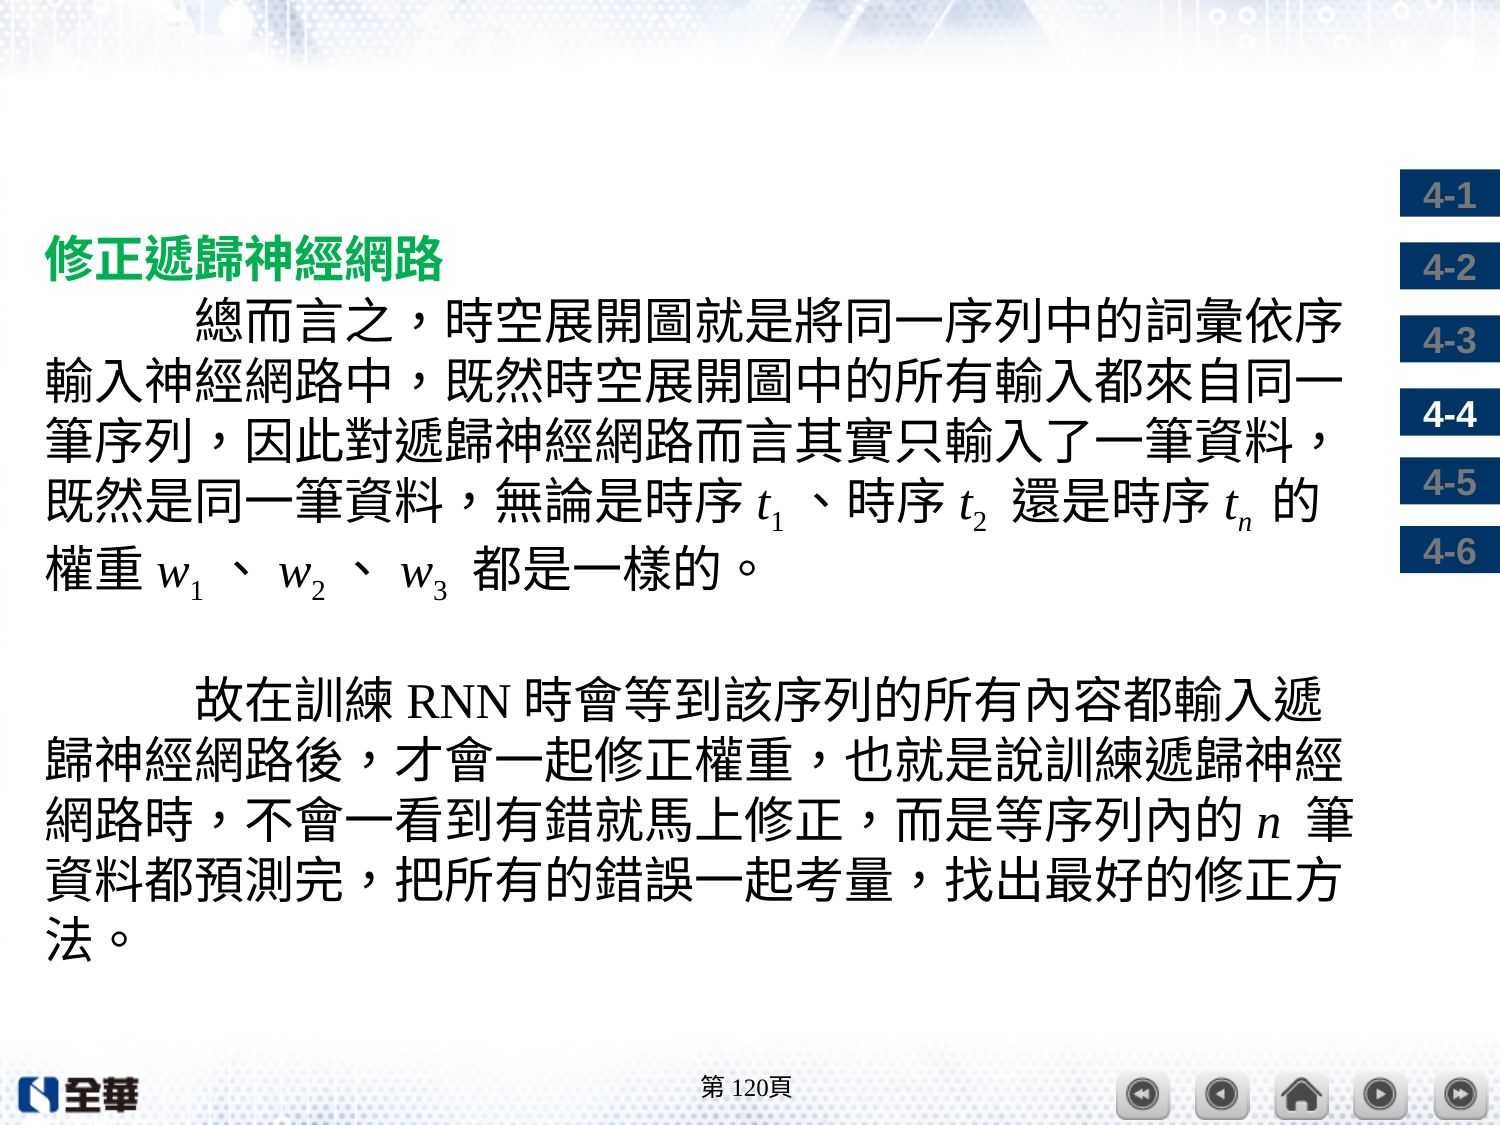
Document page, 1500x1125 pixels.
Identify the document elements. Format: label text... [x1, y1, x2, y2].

list 修正遞歸神經網路 總而言之，時空展開圖就是將同一序列中的詞彙依序輸入神經網路中，既然時空展開圖中的所有輸入都來自同一筆序列，因此對遞歸神經網路而言其實只輸入了一筆資料，既然是同一筆資料，無論是時序t1、時序t2 還是時序tn 的權重w1、w2、w3 都是一樣的。 故在訓練RNN時會等到該序列的所有內容都輸入遞歸神經網路後，才會一起修正權重，也就是說訓練遞歸神經網路時，不會一看到有錯就馬上修正，而是等序列內的n 筆資料都預測完，把所有的錯誤一起考量，找出最好的修正方法。 [29, 219, 1386, 1048]
picture [0, 0, 1500, 1125]
